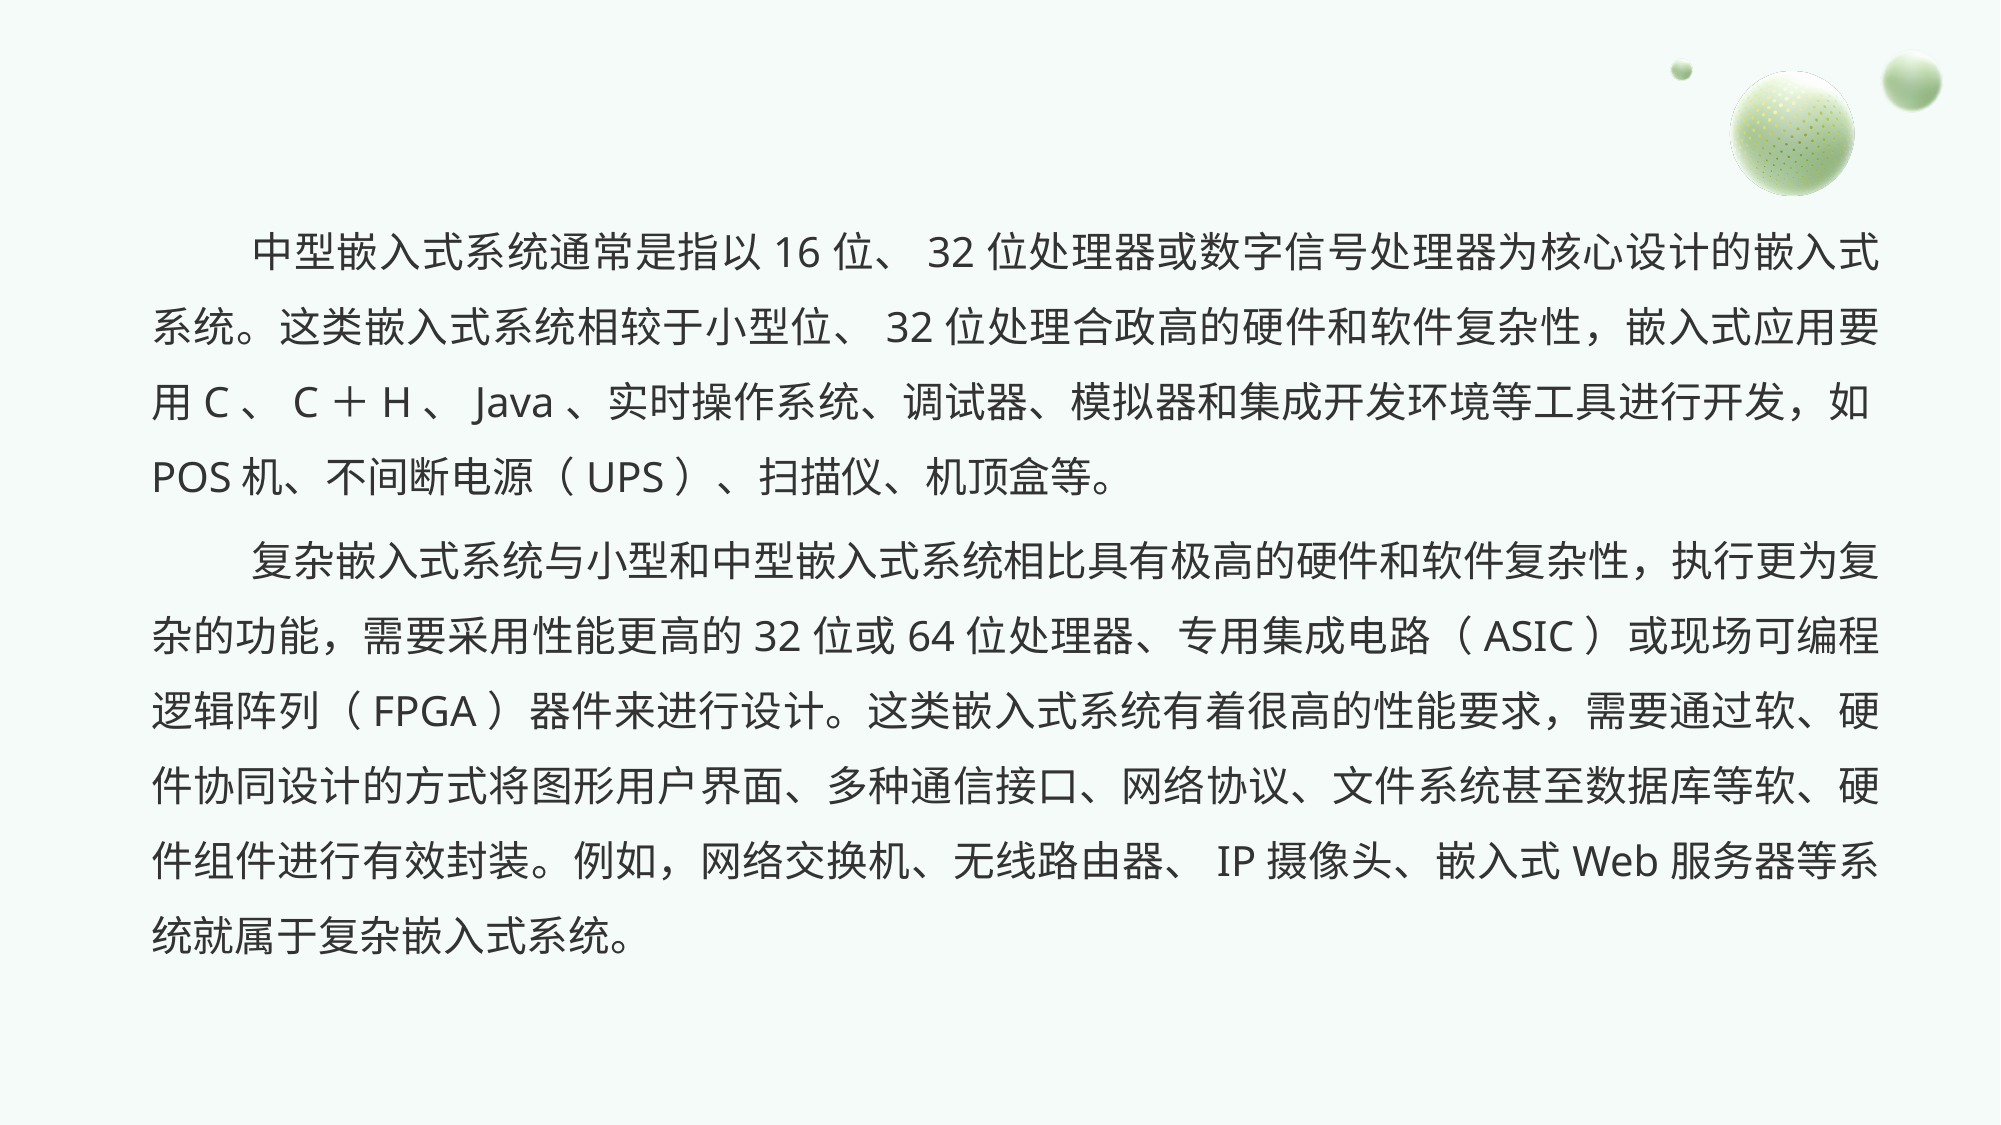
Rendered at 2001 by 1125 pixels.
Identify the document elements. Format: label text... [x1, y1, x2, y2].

text_box 中型嵌入式系统通常是指以16位、32位处理器或数字信号处理器为核心设计的嵌入式系统。这类嵌入式系统相较于小型位、32位处理合政高的硬件和软件复杂性，嵌入式应用要用C、C＋H、Java、实时操作系统、调试器、模拟器和集成开发环境等工具进行开发，如POS机、不间断电源（UPS）、扫描仪、机顶盒等。 复杂嵌入式系统与小型和中型嵌入式系统相比具有极高的硬件和软件复杂性，执行更为复杂的功能，需要采用性能更高的32位或64位处理器、专用集成电路（ASIC）或现场可编程逻辑阵列（FPGA）器件来进行设计。这类嵌入式系统有着很高的性能要求，需要通过软、硬件协同设计的方式将图形用户界面、多种通信接口、网络协议、文件系统甚至数据库等软、硬件组件进行有效封装。例如，网络交换机、无线路由器、IP摄像头、嵌入式Web服务器等系统就属于复杂嵌入式系统。 [136, 193, 1896, 1013]
picture [1670, 49, 1943, 196]
